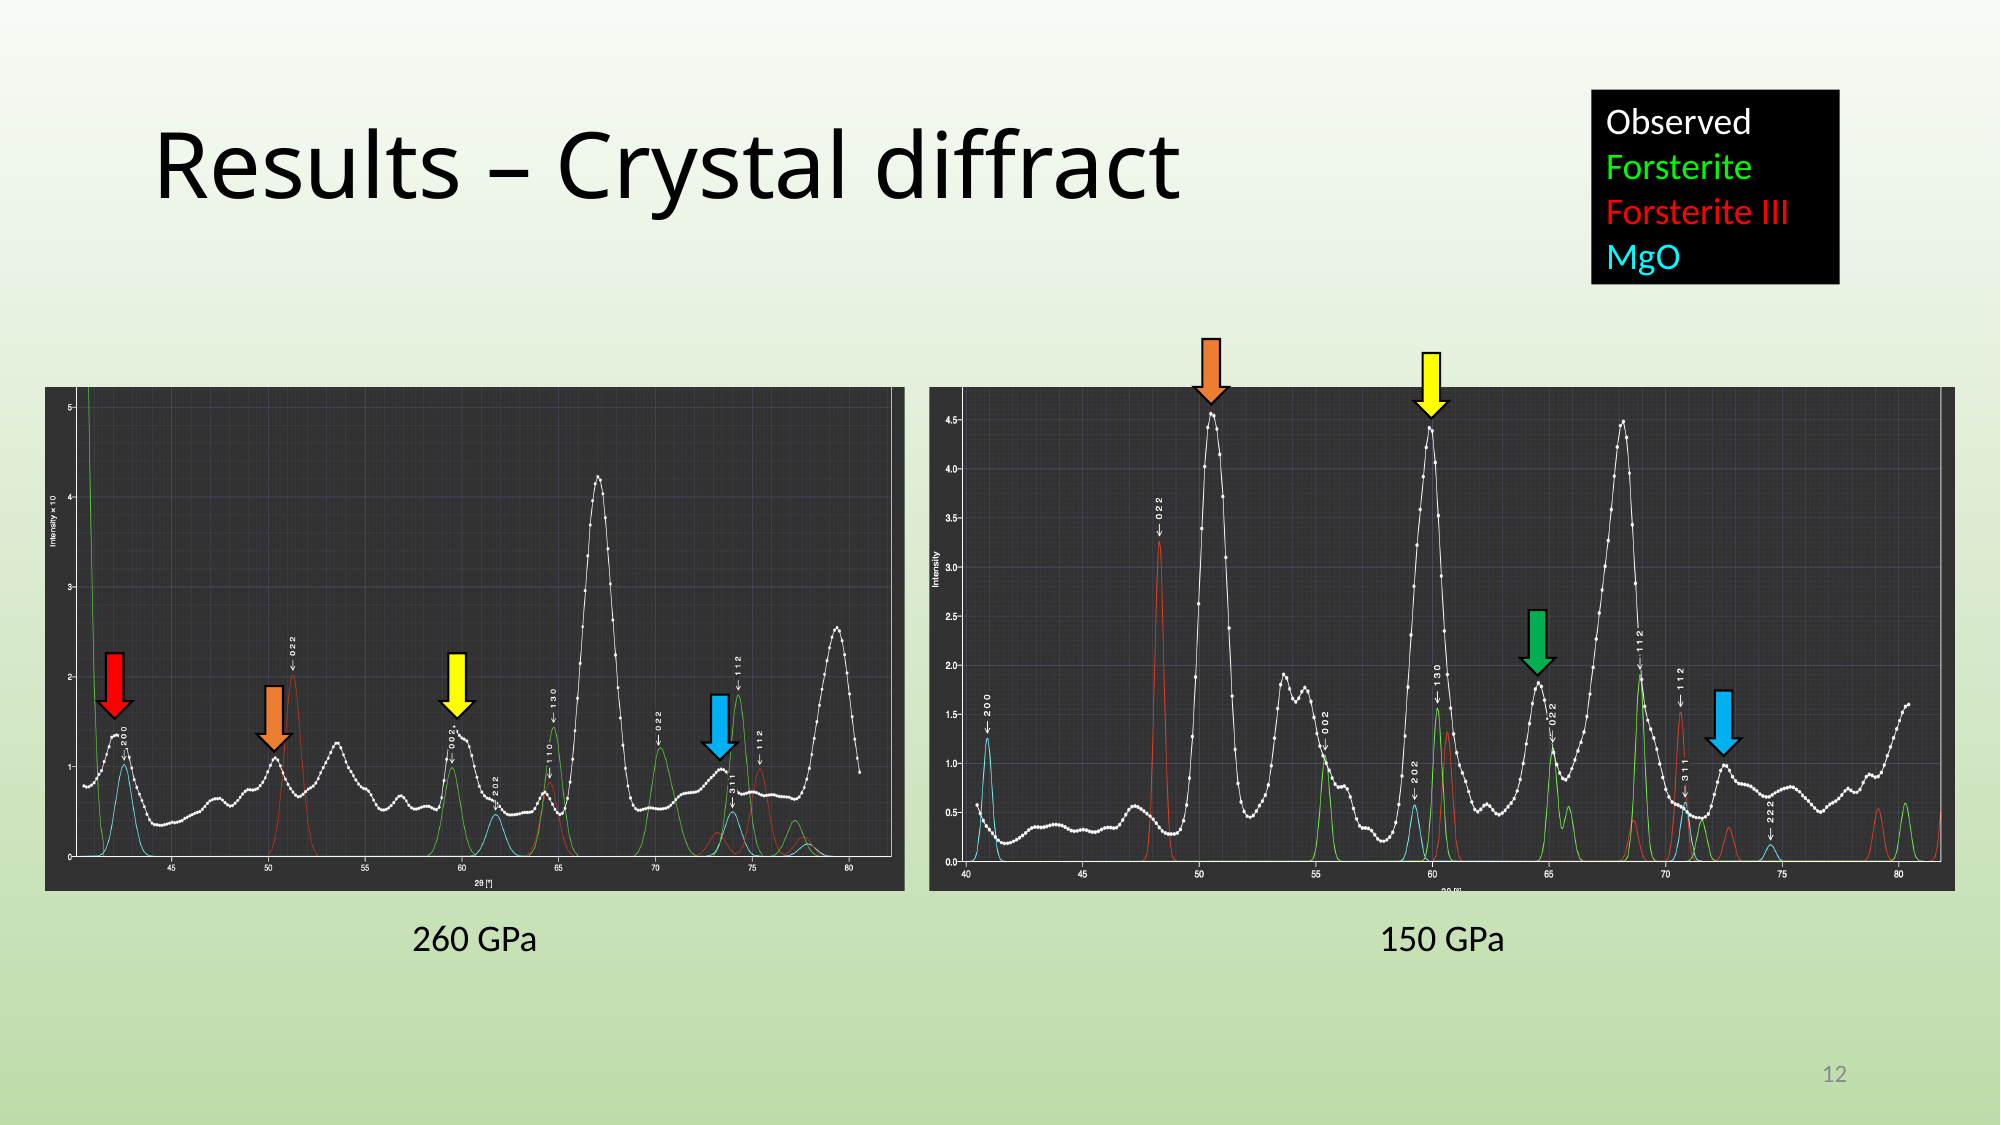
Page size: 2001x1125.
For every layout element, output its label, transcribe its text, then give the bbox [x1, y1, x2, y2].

slide_number 12 [1412, 1042, 1863, 1103]
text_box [44, 338, 1955, 968]
text_box Observed Forsterite Forsterite III MgO [1591, 89, 1840, 285]
title Results – Crystal diffract [137, 59, 1863, 278]
